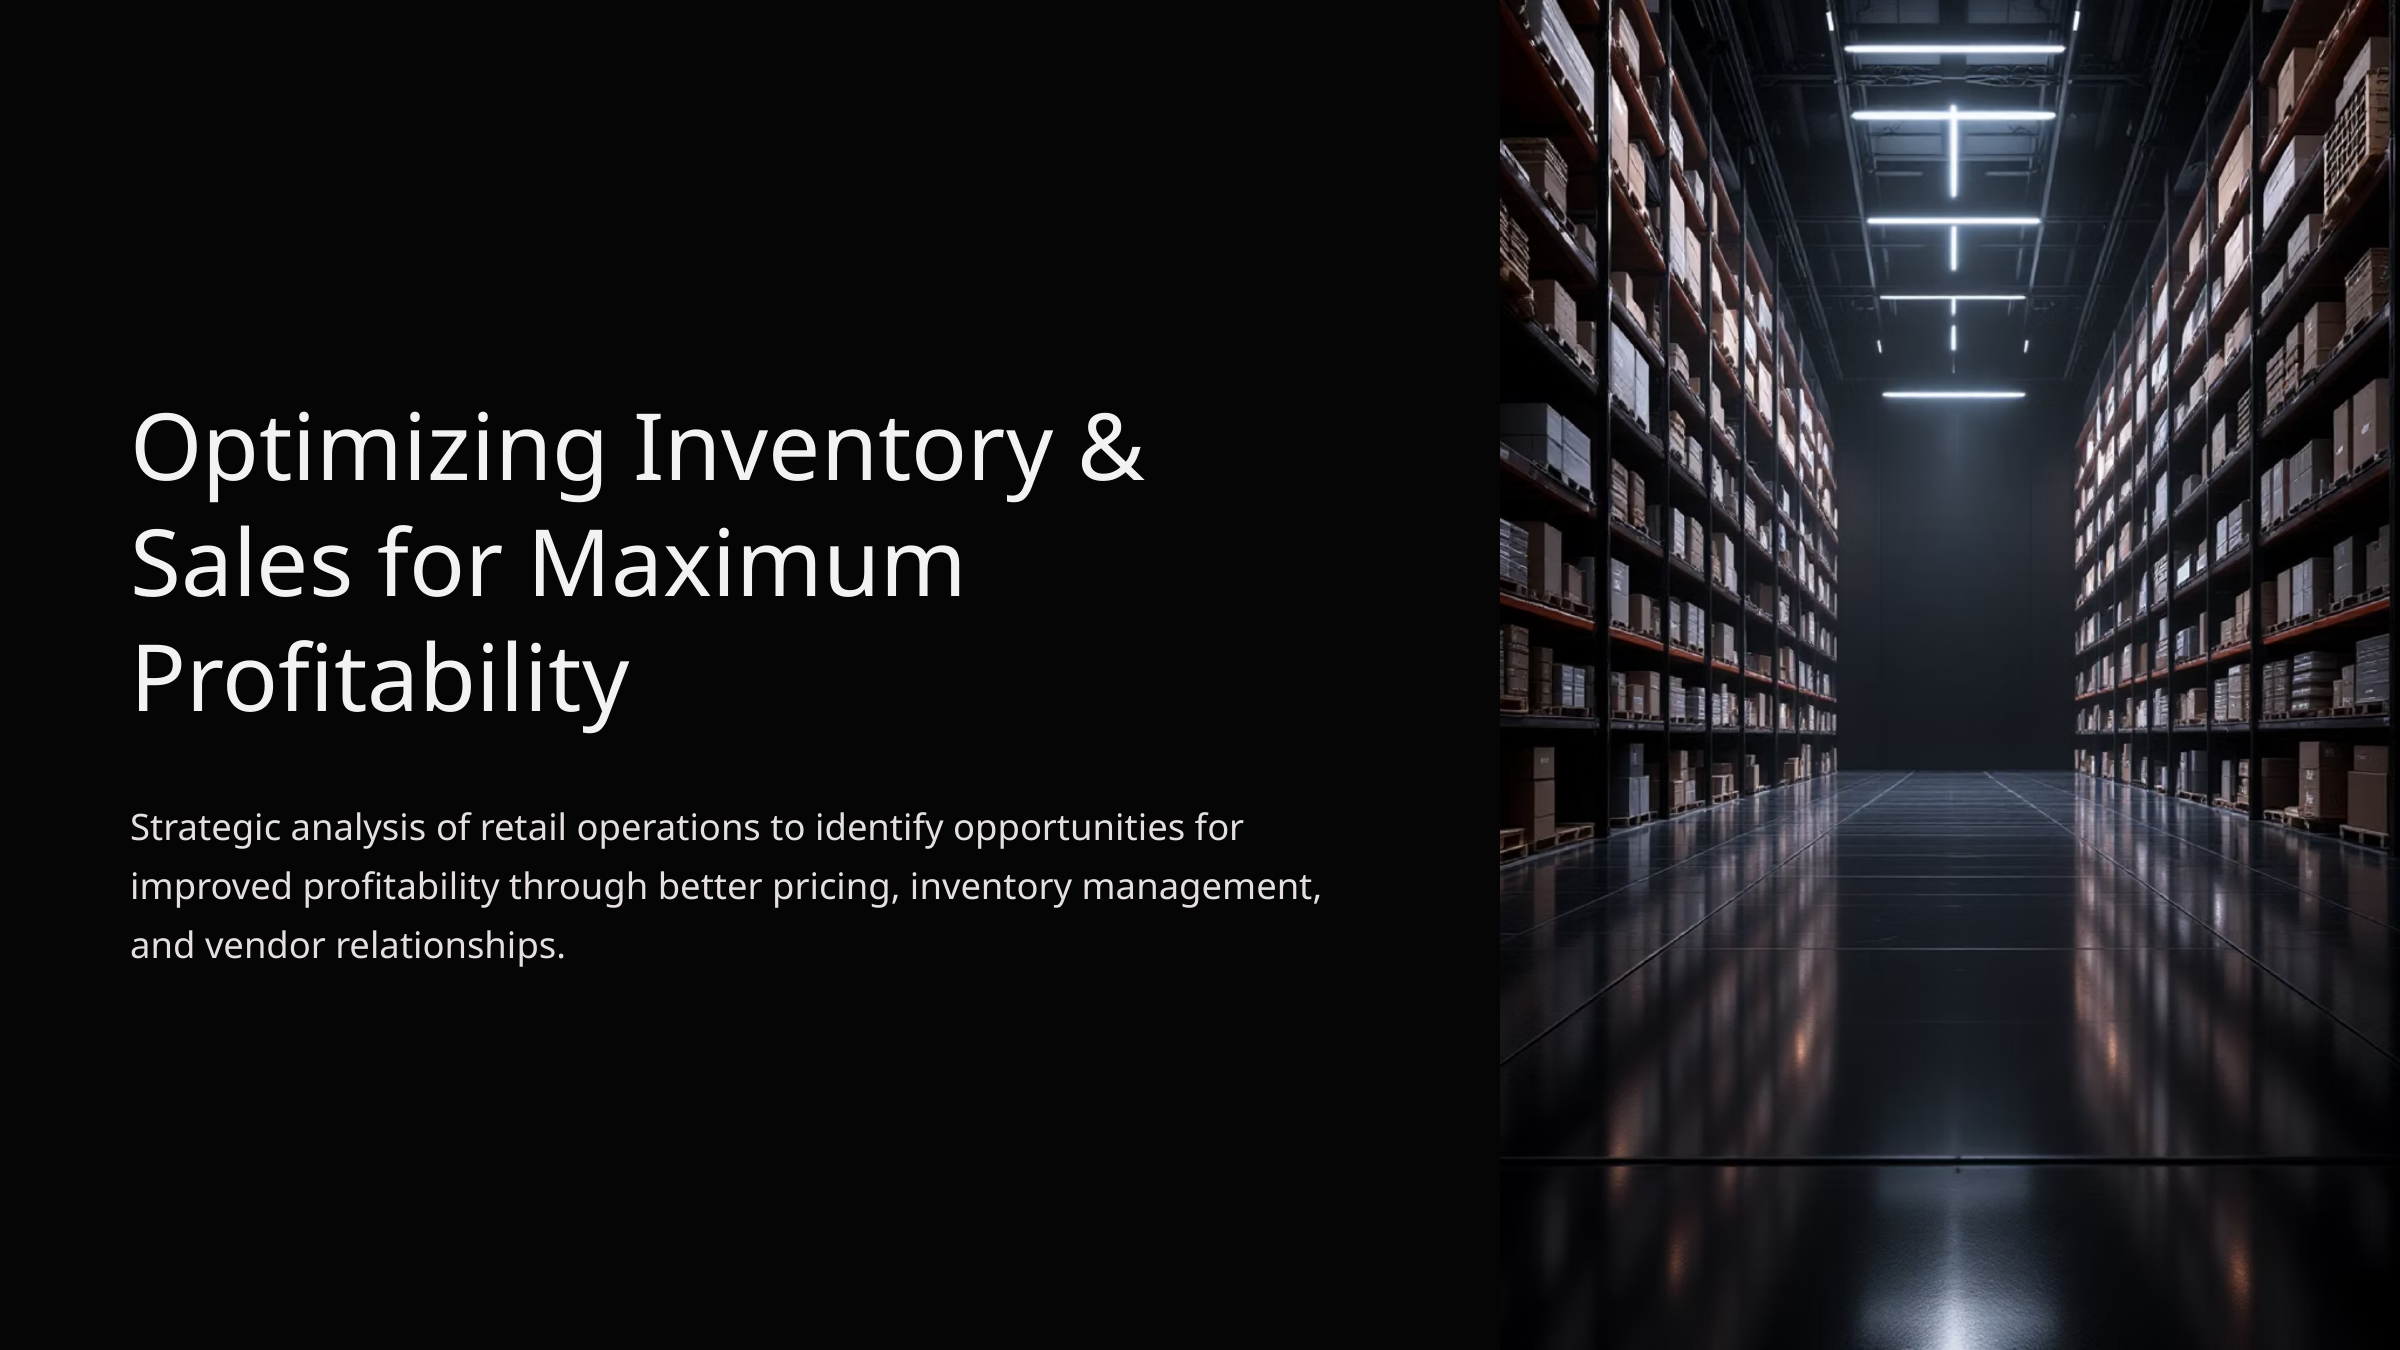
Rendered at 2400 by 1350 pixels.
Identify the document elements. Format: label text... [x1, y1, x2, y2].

picture [1499, 0, 2400, 1350]
text_box Strategic analysis of retail operations to identify opportunities for improved profitability through better pricing, inventory management, and vendor relationships. [130, 787, 1370, 967]
text_box Optimizing Inventory & Sales for Maximum Profitability [130, 383, 1370, 733]
